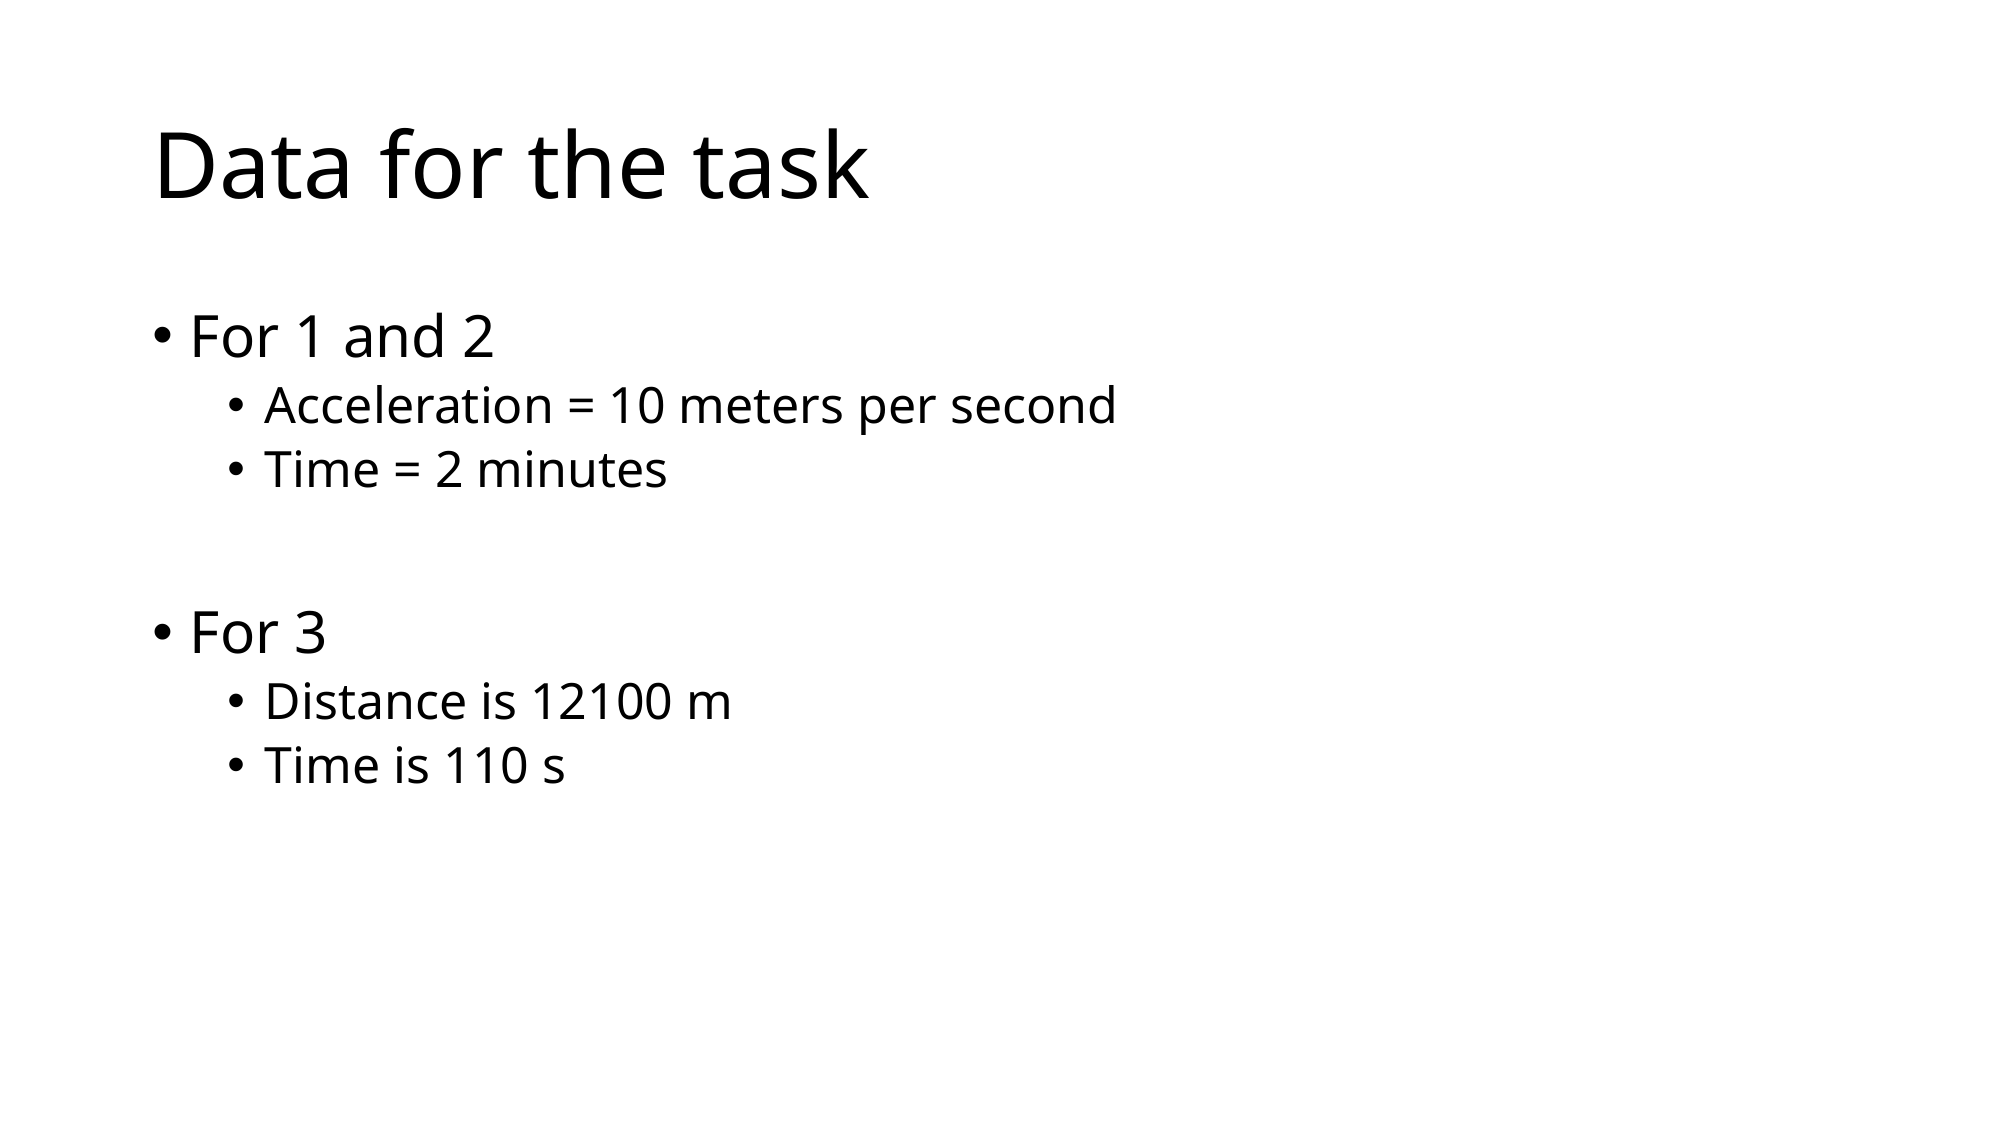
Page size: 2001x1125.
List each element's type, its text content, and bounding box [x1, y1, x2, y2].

list For 1 and 2 Acceleration = 10 meters per second Time = 2 minutes For 3 Distance is 12100 m Time is 110 s [137, 299, 1863, 1014]
title Data for the task [137, 59, 1863, 278]
